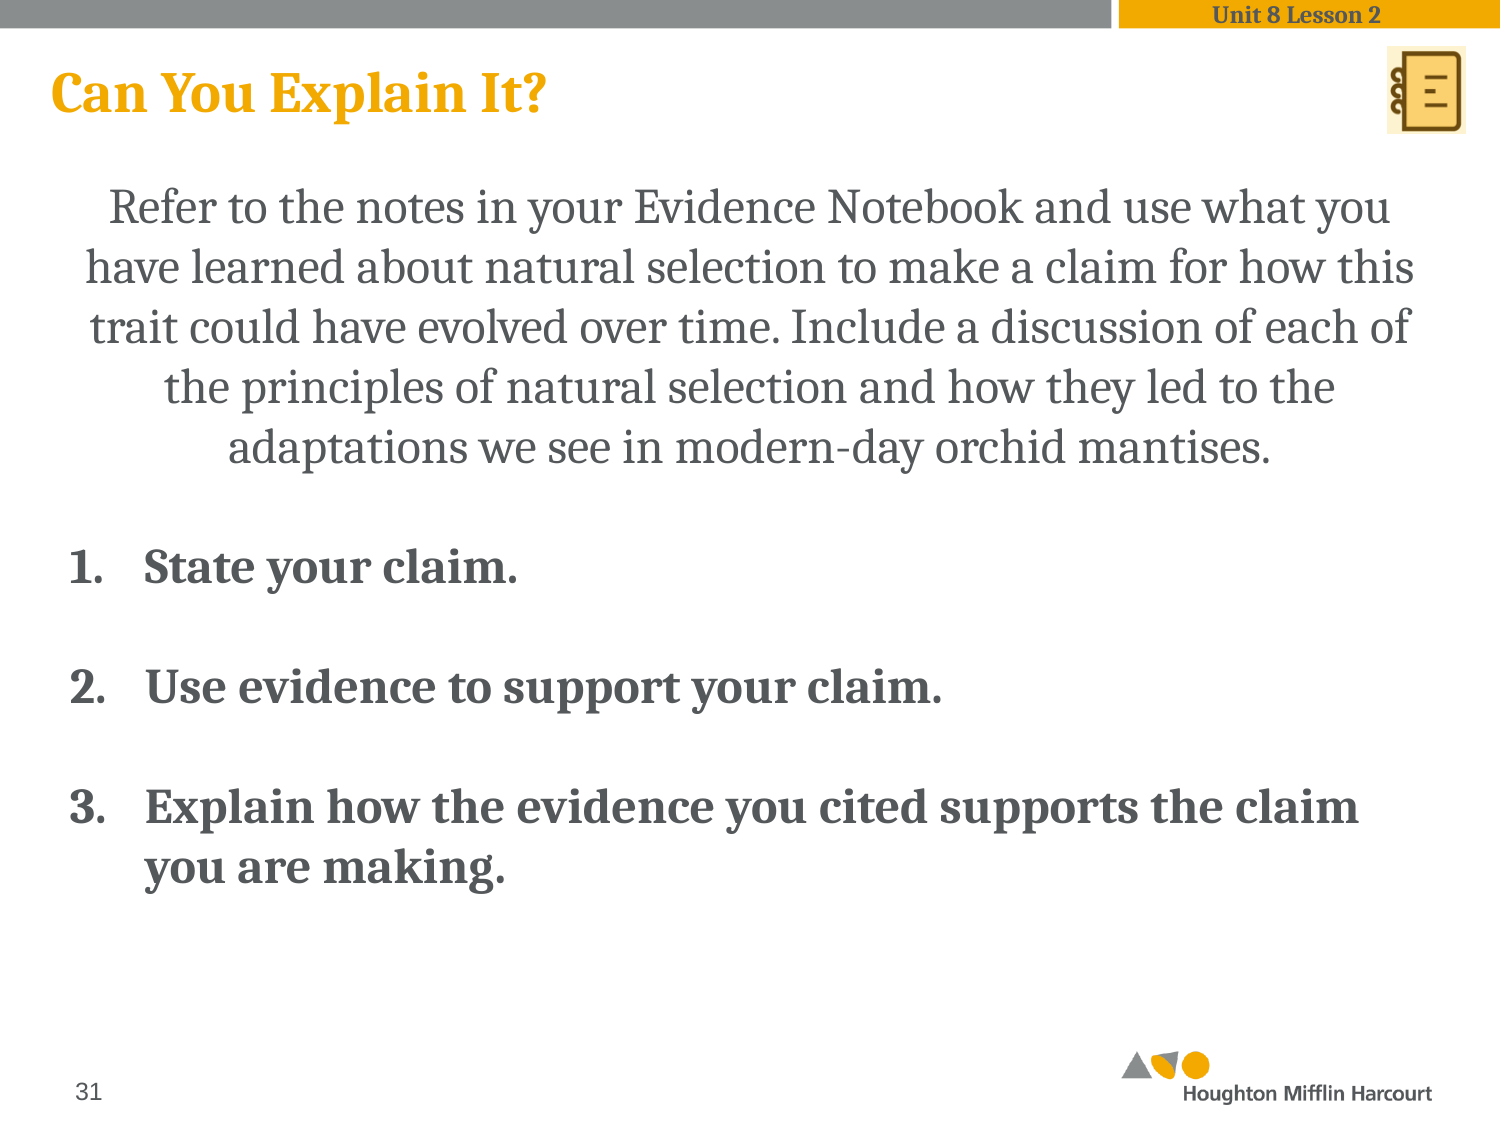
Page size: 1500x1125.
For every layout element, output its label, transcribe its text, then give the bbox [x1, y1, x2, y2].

text_box Unit 8 Lesson 2 [1197, 0, 1404, 36]
slide_number ‹#› [75, 1045, 187, 1106]
title Can You Explain It? [51, 46, 1401, 150]
picture [1119, 1049, 1434, 1107]
picture [1387, 46, 1466, 134]
text_box Refer to the notes in your Evidence Notebook and use what you have learned about natural selection to make a claim for how this trait could have evolved over time. Include a discussion of each of the principles of natural selection and how they led to the adaptations we see in modern-day orchid mantises. State your claim. Use evidence to support your claim. Explain how the evidence you cited supports the claim you are making. [54, 165, 1446, 908]
